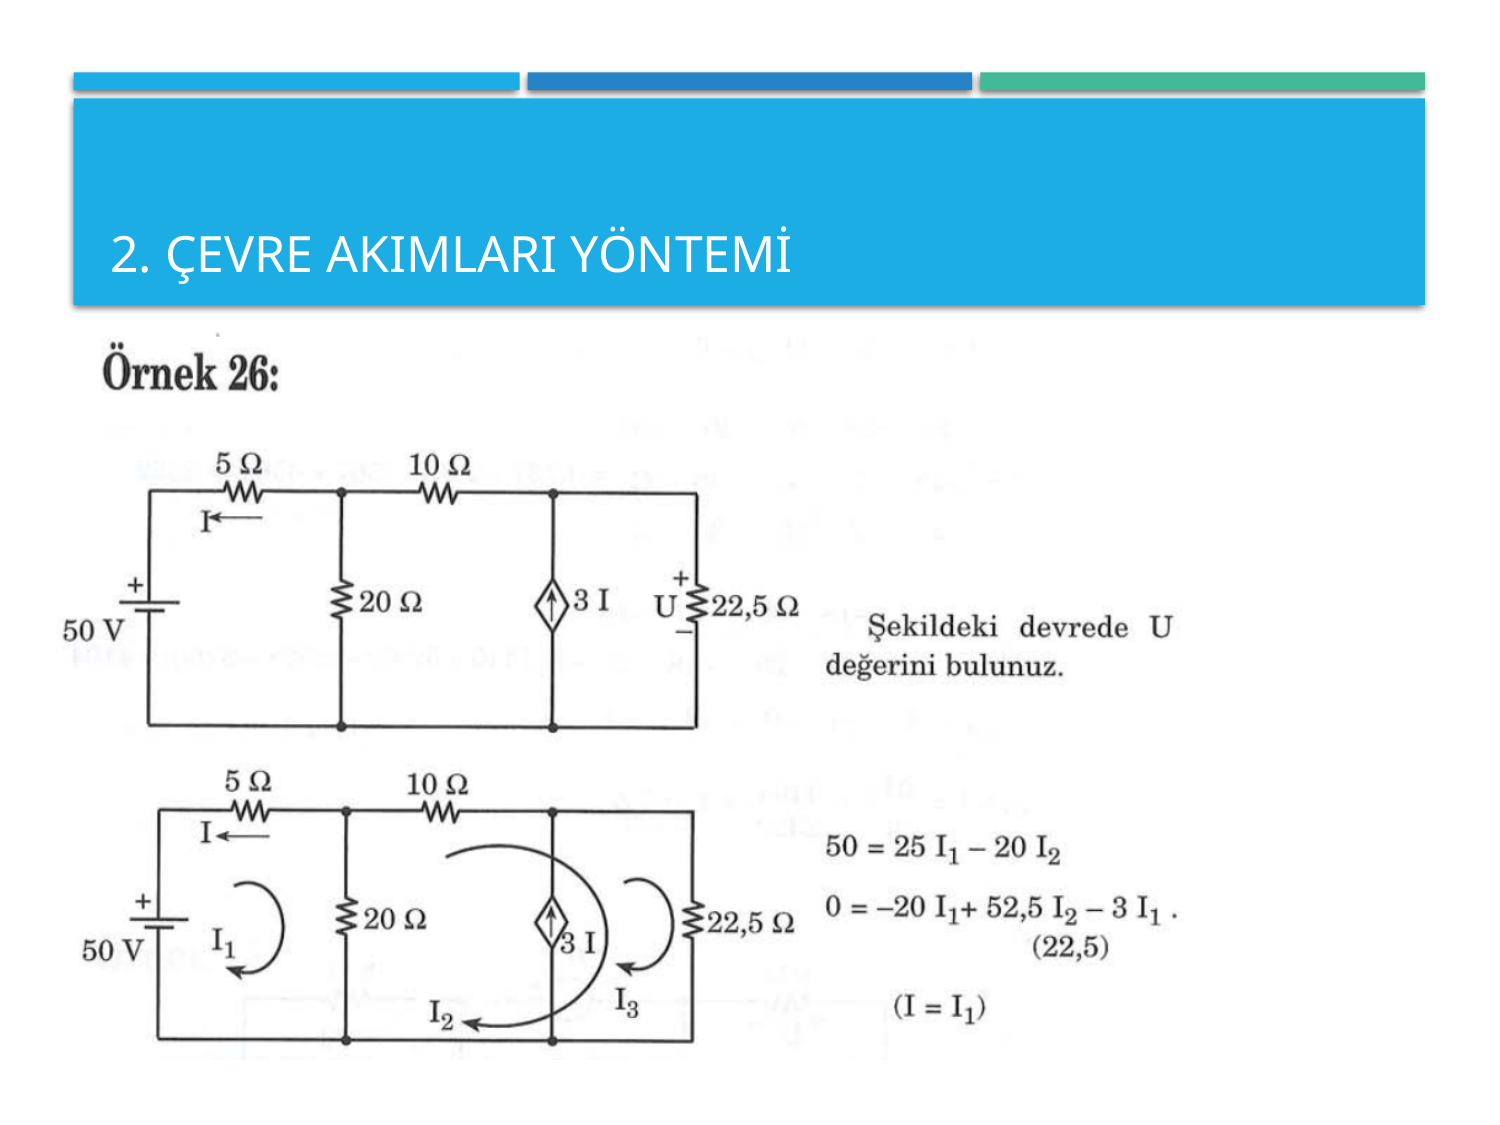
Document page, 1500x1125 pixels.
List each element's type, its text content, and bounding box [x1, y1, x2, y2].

title 2. Çevre akımları yöntemi [95, 112, 1406, 291]
picture [54, 331, 1209, 1060]
